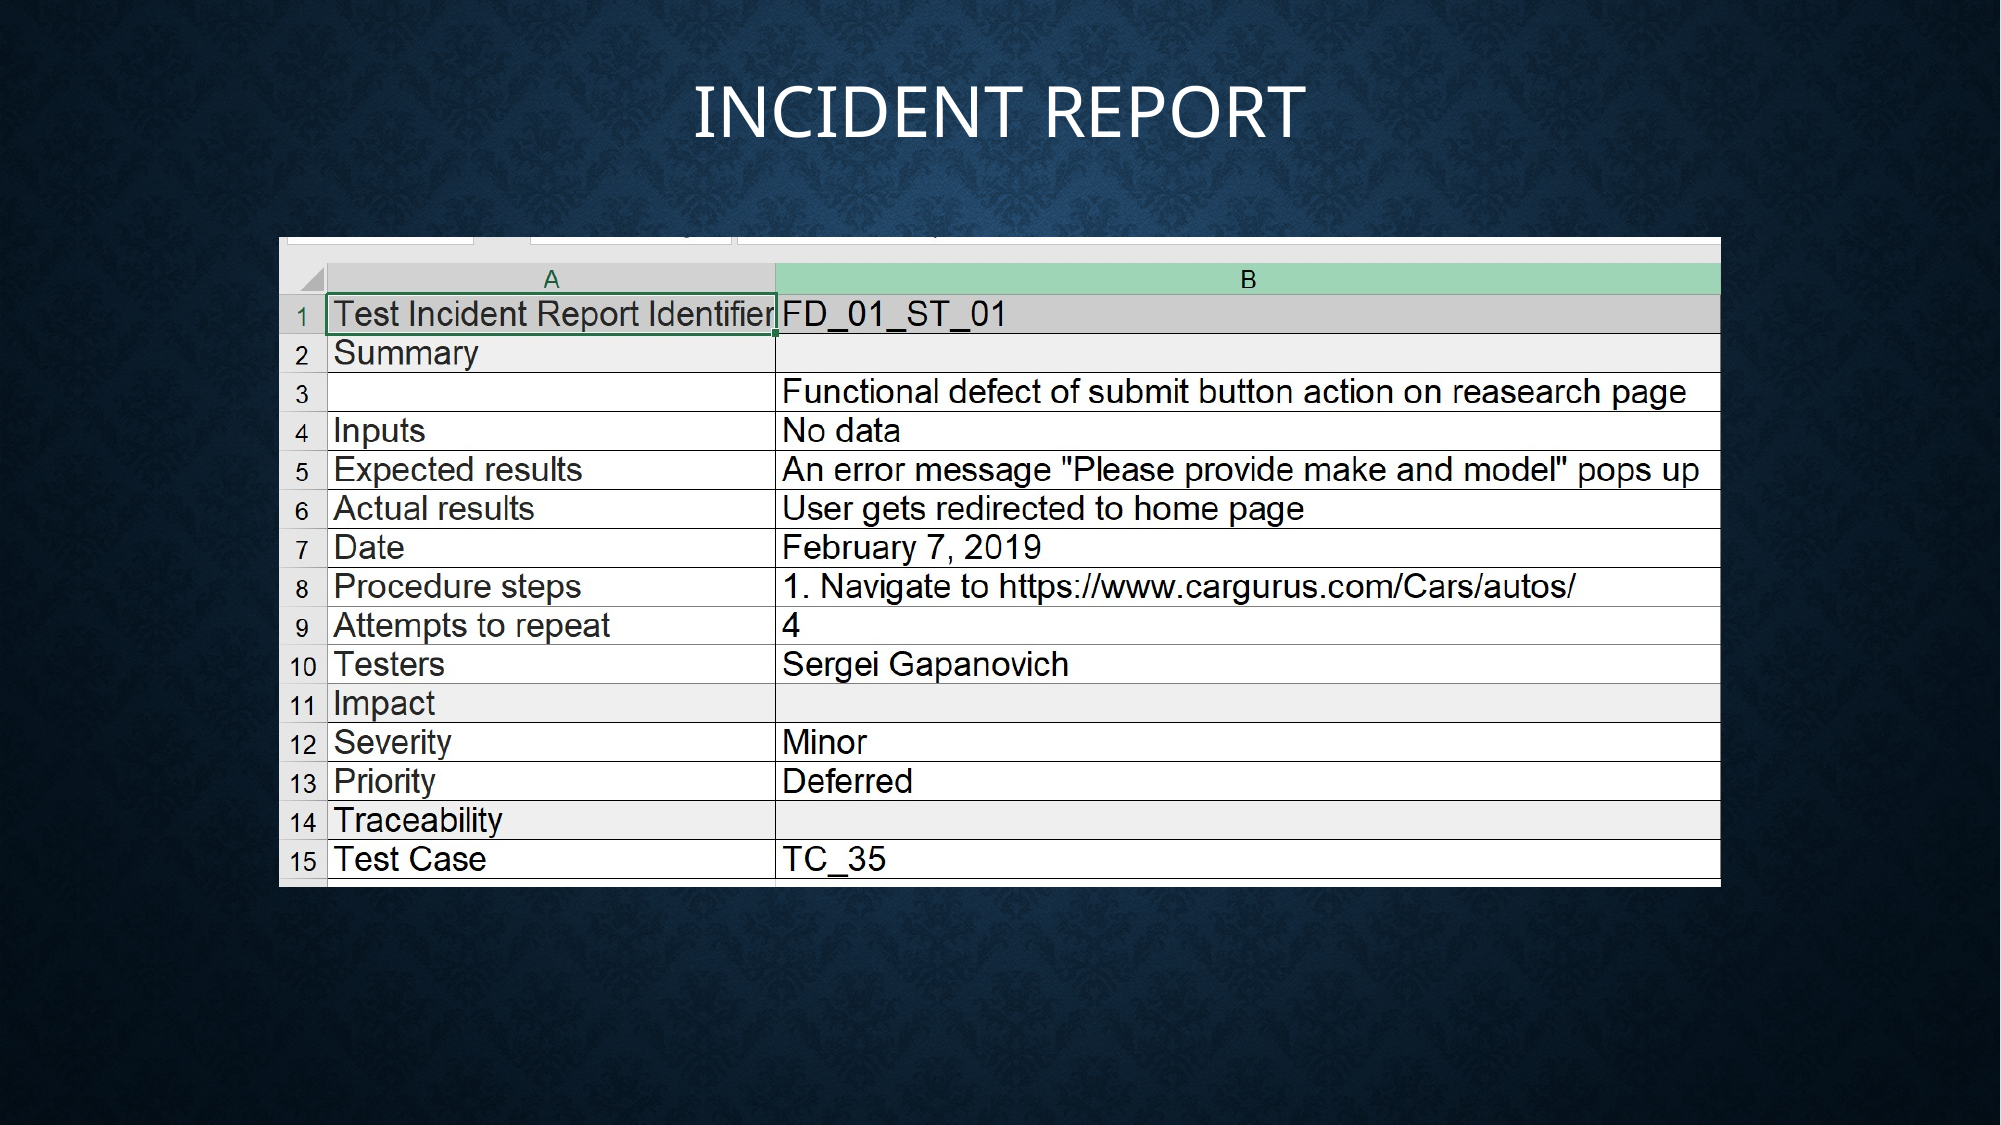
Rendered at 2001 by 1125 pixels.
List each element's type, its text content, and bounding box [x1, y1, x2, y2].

picture [0, 0, 2001, 1125]
text_box INCIDENT REPORT [685, 69, 1315, 161]
